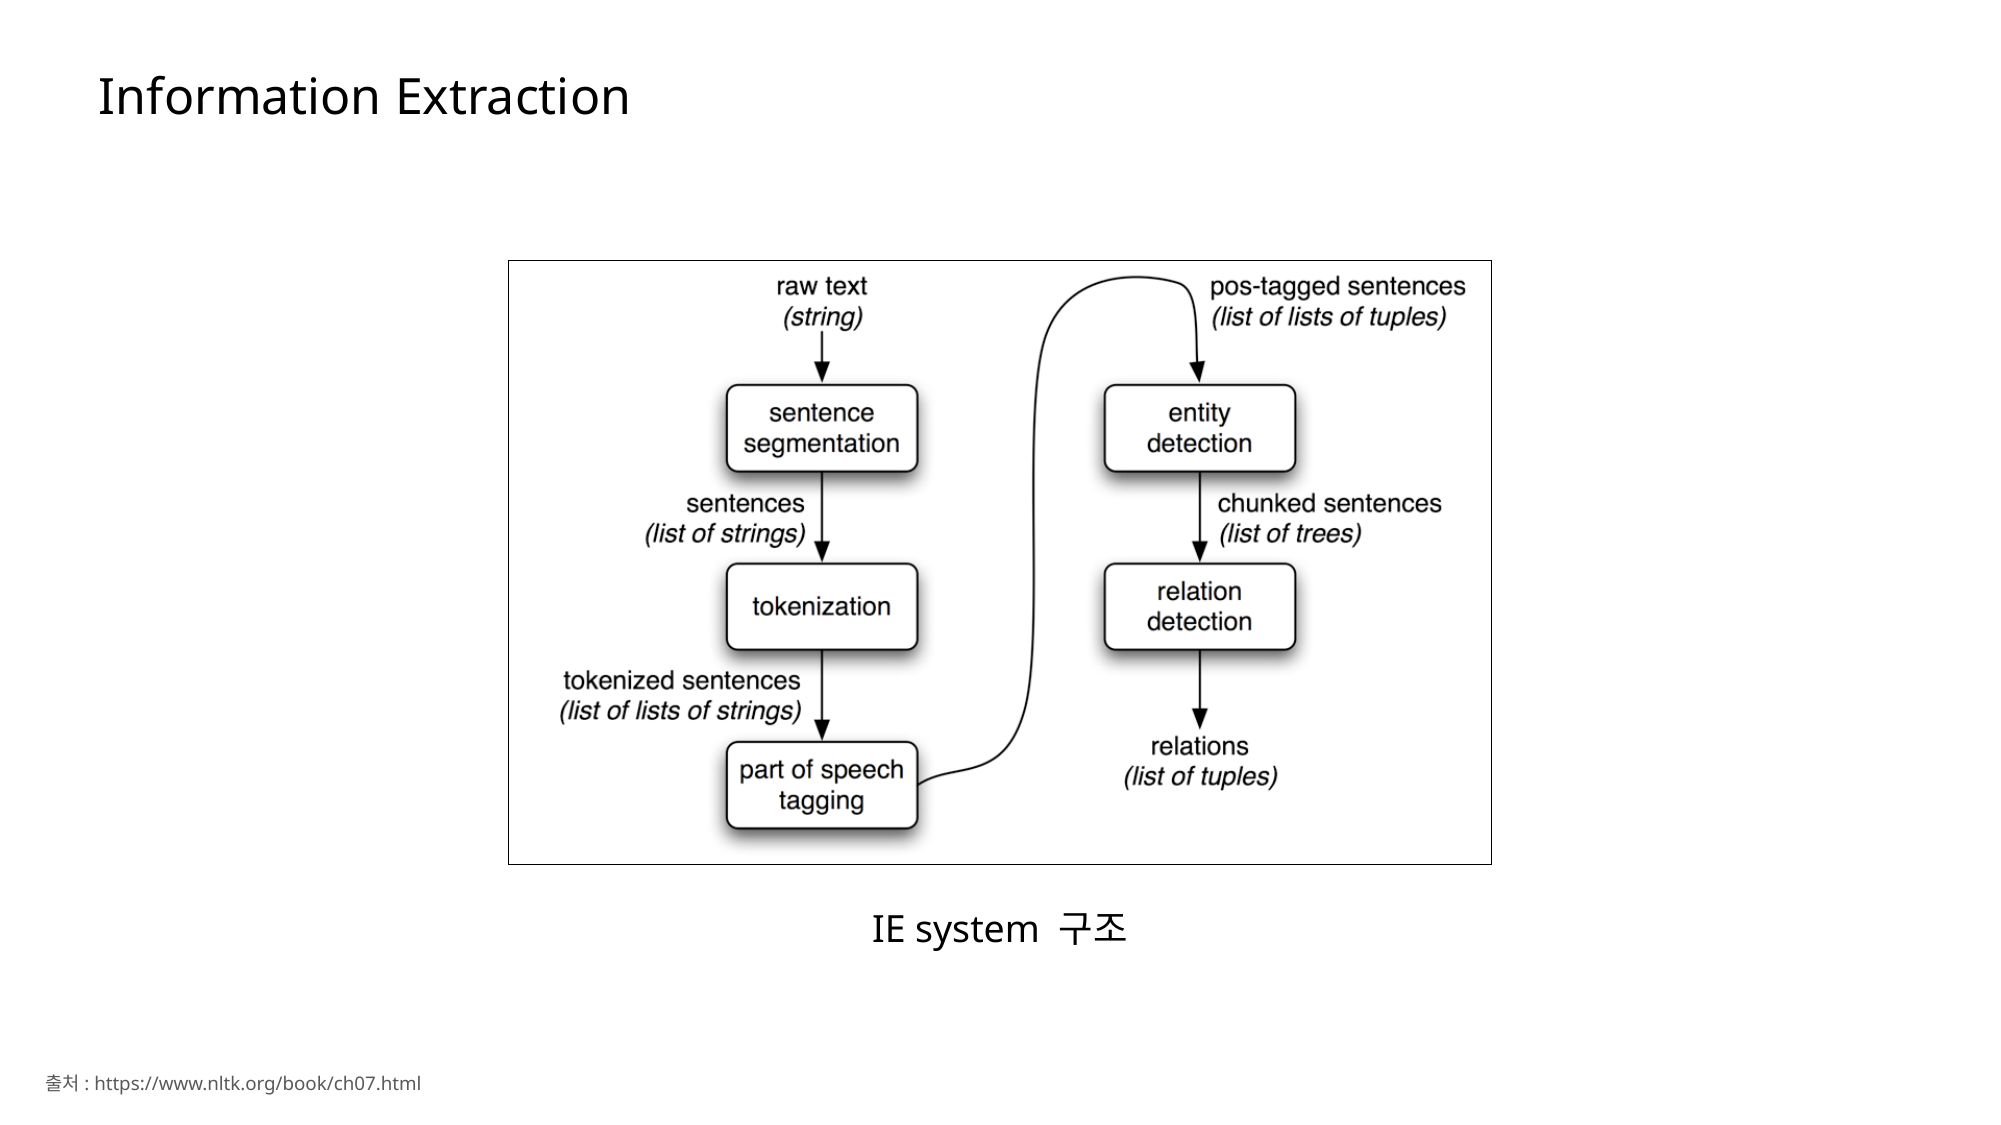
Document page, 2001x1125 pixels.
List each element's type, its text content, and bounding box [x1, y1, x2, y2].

text_box IE system 구조 [857, 897, 1143, 958]
text_box 출처: https://www.nltk.org/book/ch07.html [30, 1064, 436, 1102]
picture [508, 260, 1492, 865]
title Information Extraction [84, 54, 1131, 141]
